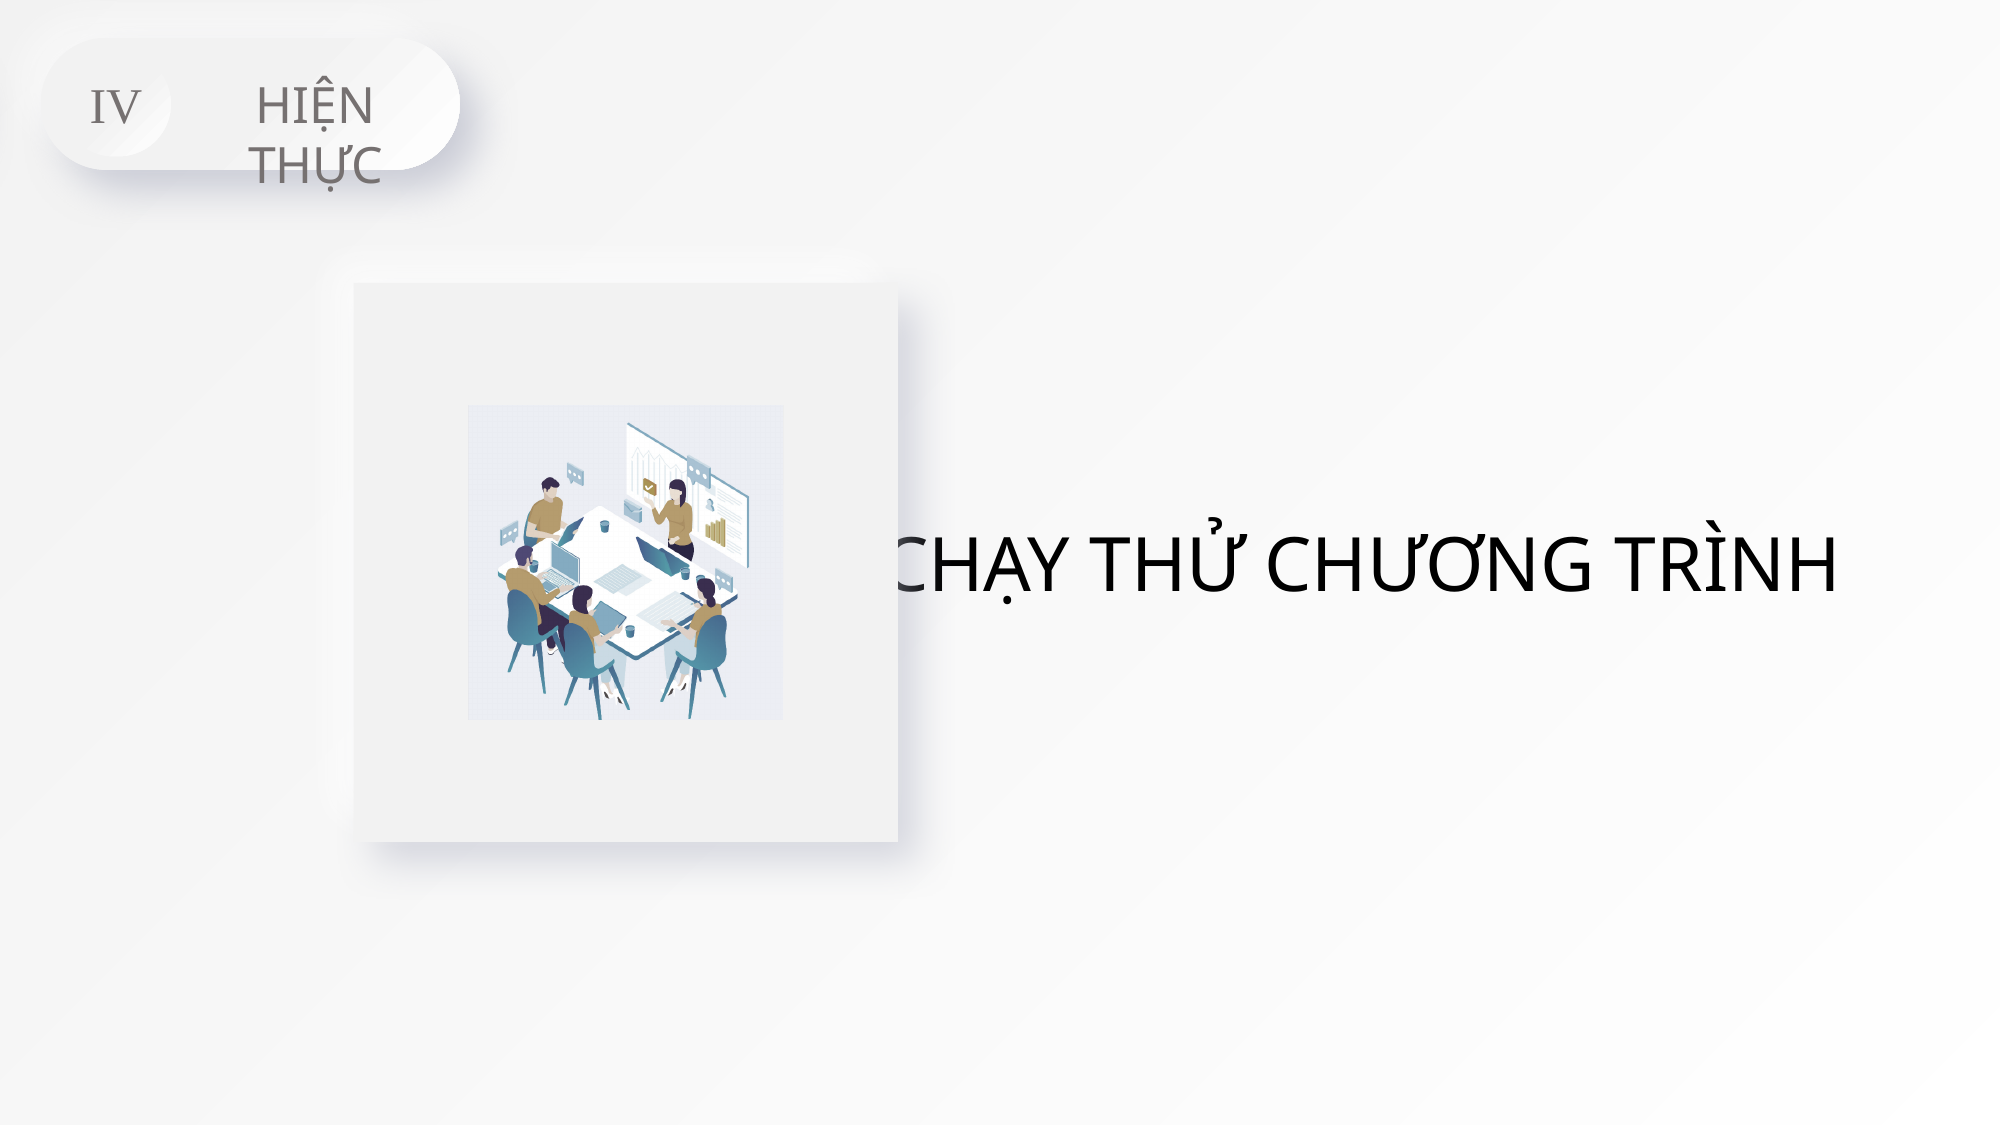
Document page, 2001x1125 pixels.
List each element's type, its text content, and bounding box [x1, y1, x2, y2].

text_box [40, 37, 460, 170]
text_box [60, 50, 172, 157]
text_box CHẠY THỬ CHƯƠNG TRÌNH [937, 509, 1857, 615]
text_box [353, 282, 899, 842]
